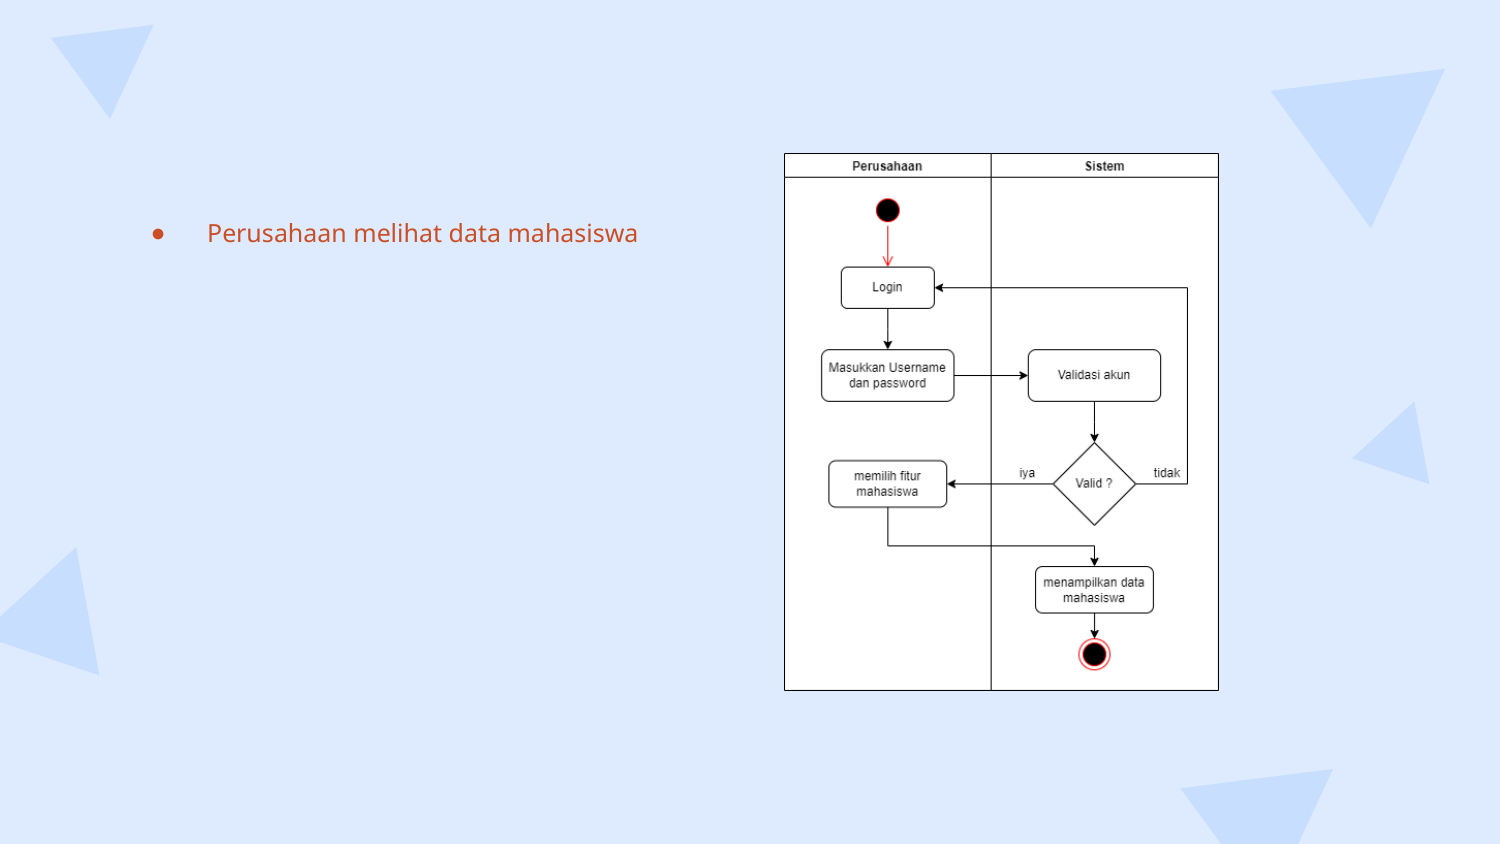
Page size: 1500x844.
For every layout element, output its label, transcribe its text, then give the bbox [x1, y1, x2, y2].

list Perusahaan melihat data mahasiswa [116, 203, 1383, 756]
picture [783, 152, 1219, 691]
